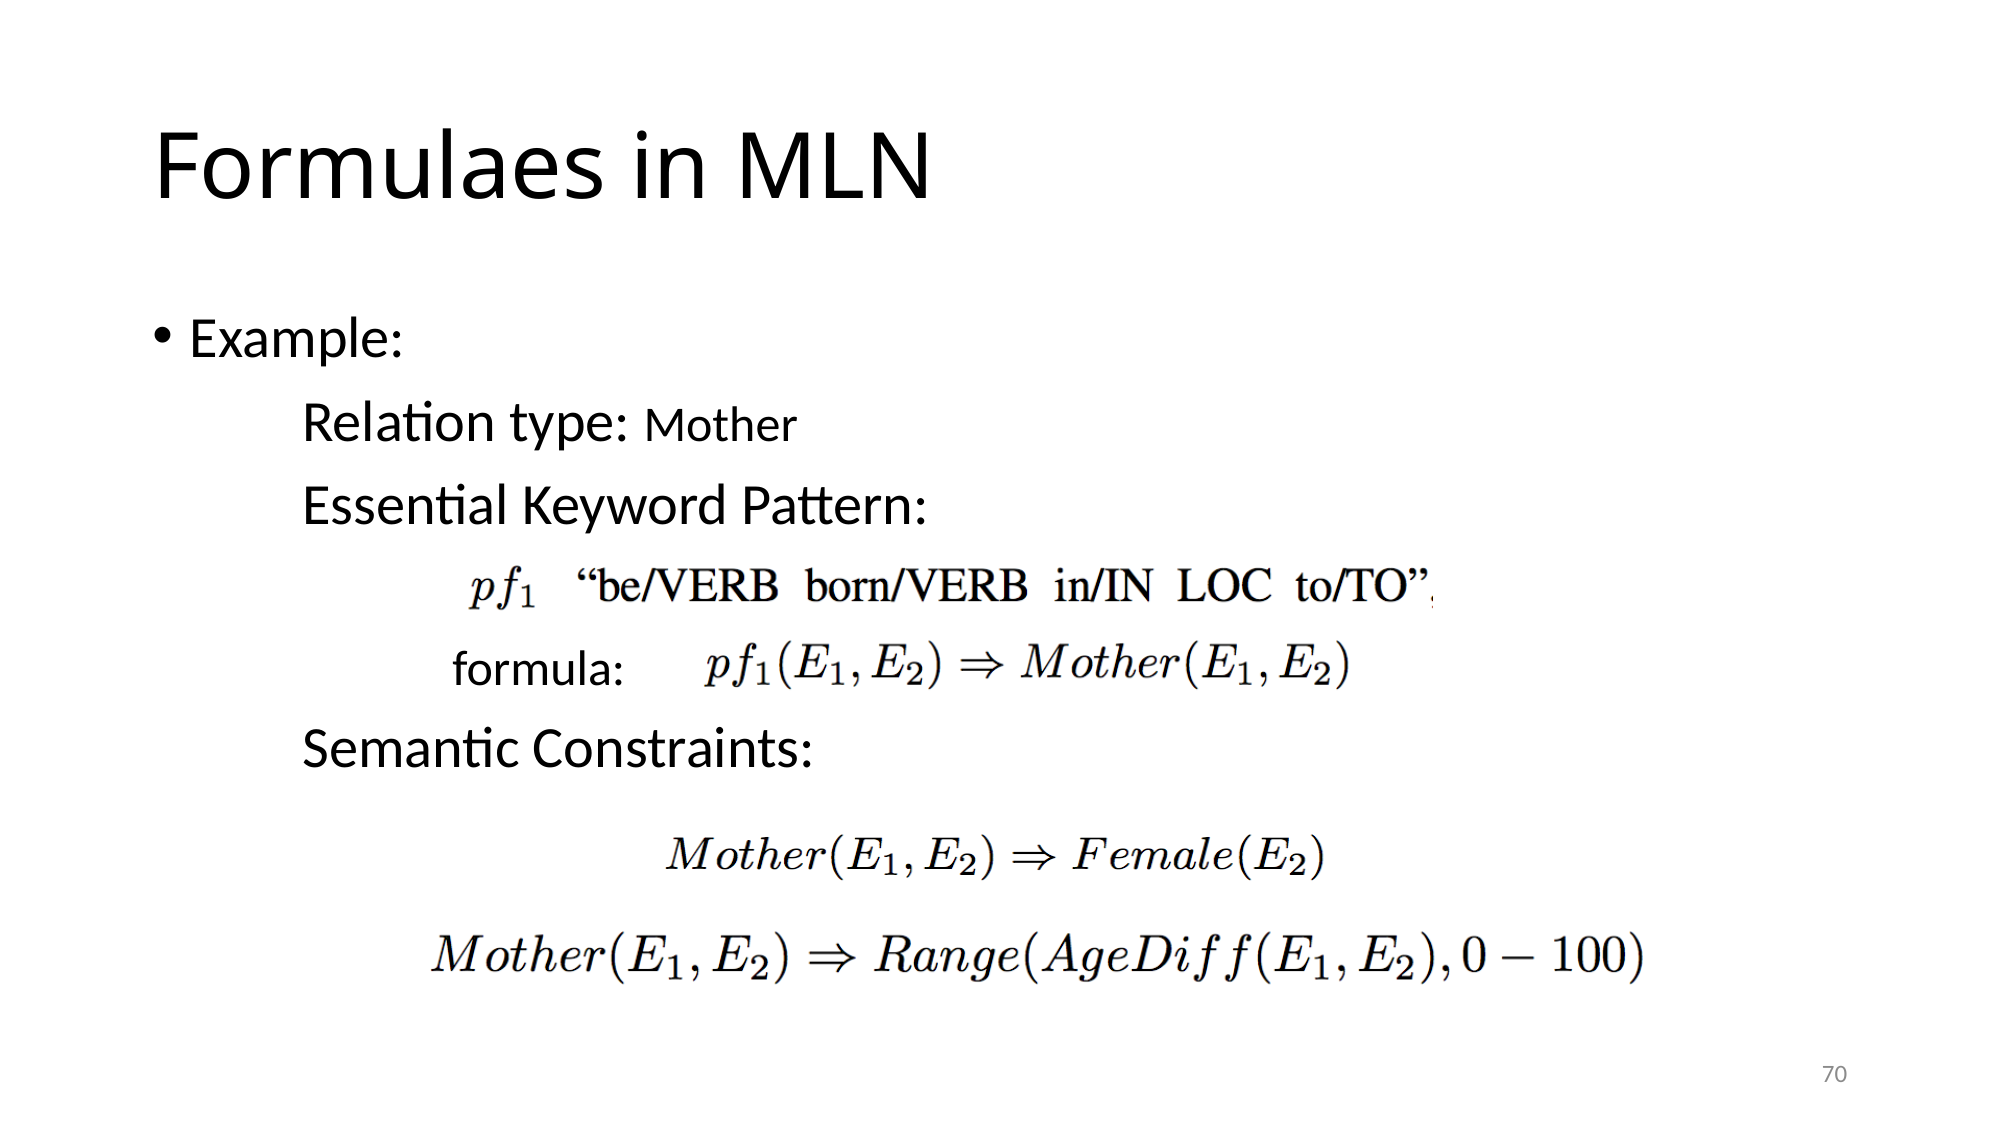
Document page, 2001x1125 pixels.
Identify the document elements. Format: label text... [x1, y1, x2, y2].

picture [680, 636, 1383, 706]
title Formulaes in MLN [137, 59, 1863, 278]
picture [638, 812, 1362, 903]
picture [458, 559, 544, 620]
list Example: Relation type: Mother Essential Keyword Pattern: formula: Semantic Constraints: [137, 299, 1863, 1014]
picture [571, 564, 1433, 615]
picture [424, 924, 1673, 991]
slide_number 70 [1412, 1042, 1863, 1103]
